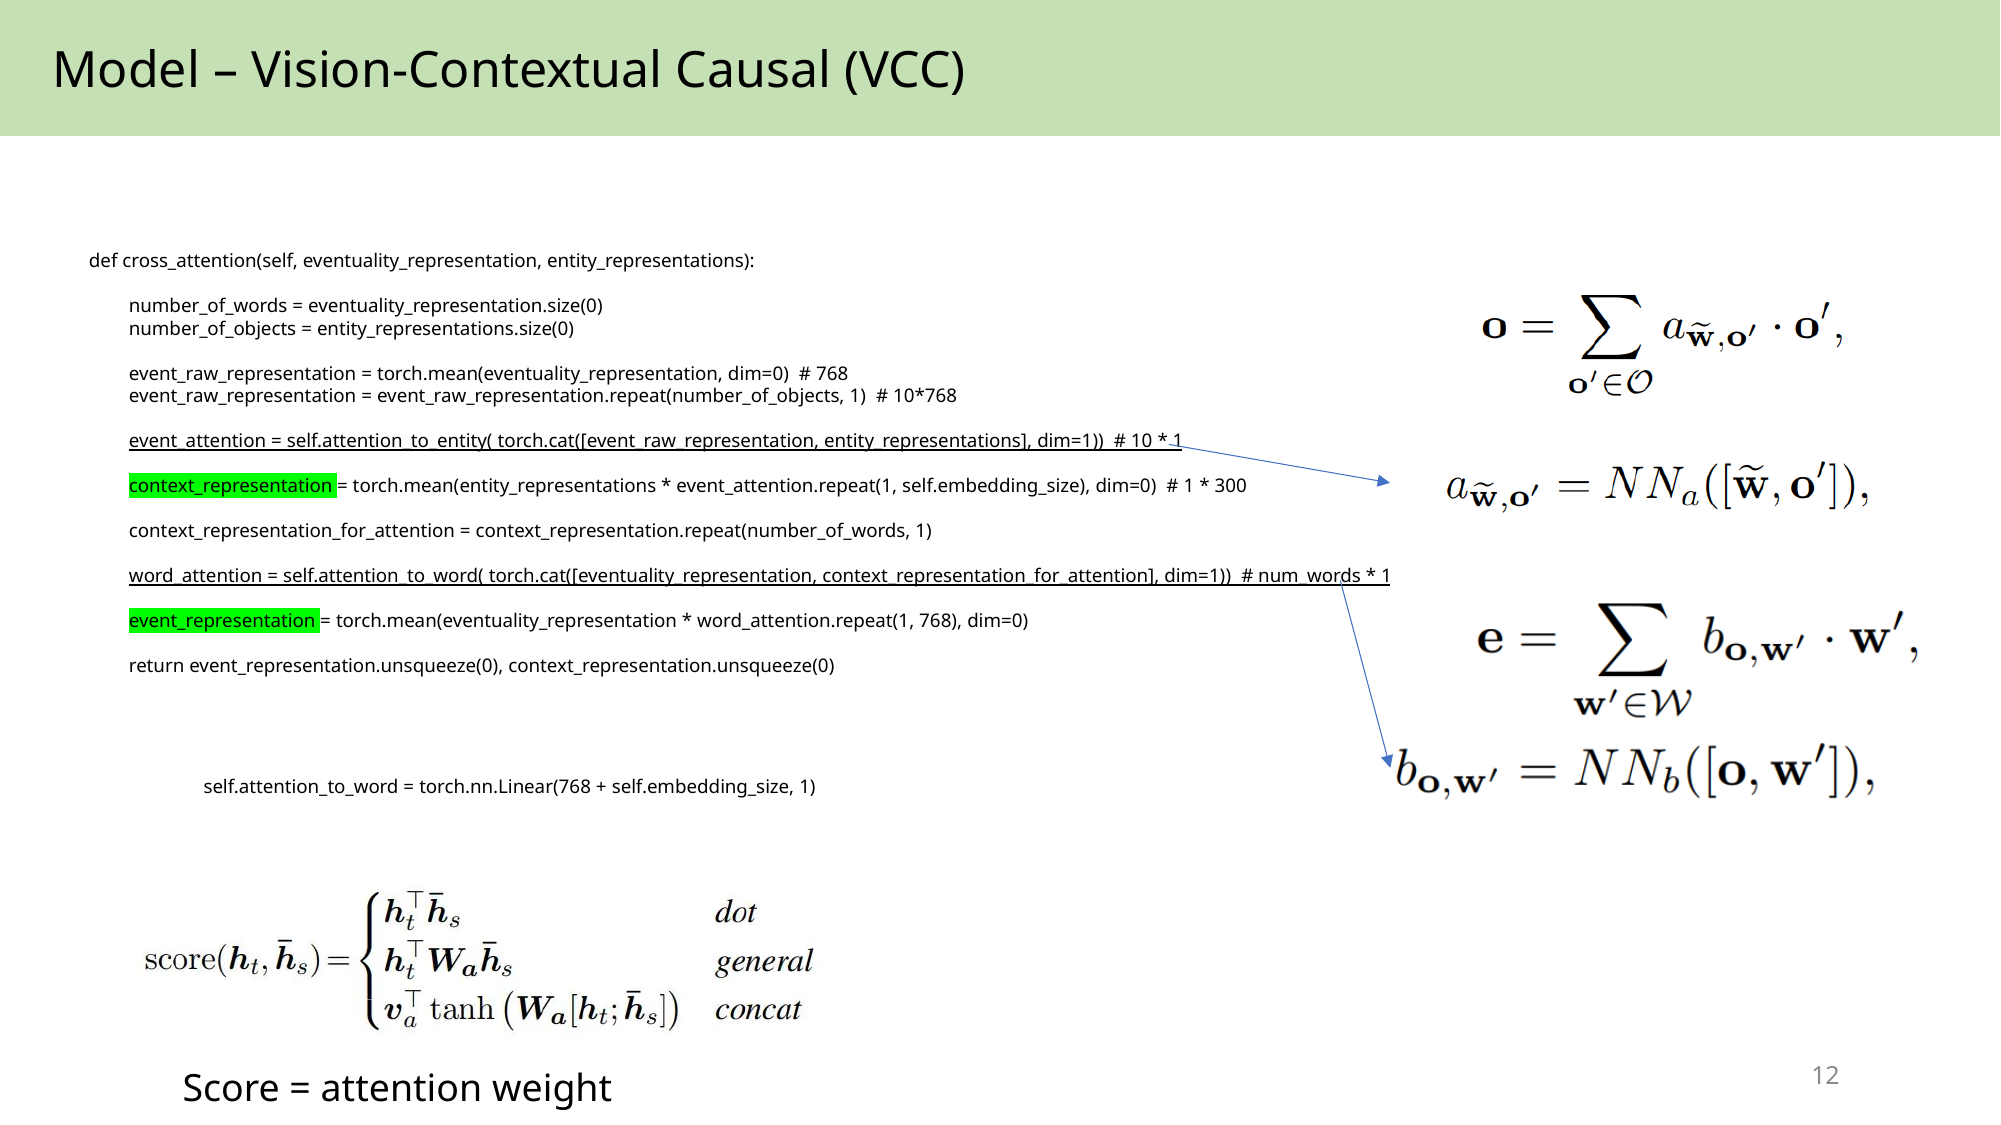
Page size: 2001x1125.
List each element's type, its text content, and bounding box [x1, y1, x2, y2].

text_box def cross_attention(self, eventuality_representation, entity_representations): number_of_words = eventuality_representation.size(0) number_of_objects = entity_representations.size(0) event_raw_representation = torch.mean(eventuality_representation, dim=0) # 768 event_raw_representation = event_raw_representation.repeat(number_of_objects, 1) # 10*768 event_attention = self.attention_to_entity( torch.cat([event_raw_representation, entity_representations], dim=1)) # 10 * 1 context_representation = torch.mean(entity_representations * event_attention.repeat(1, self.embedding_size), dim=0) # 1 * 300 context_representation_for_attention = context_representation.repeat(number_of_words, 1) word_attention = self.attention_to_word( torch.cat([eventuality_representation, context_representation_for_attention], dim=1)) # num_words * 1 event_representation = torch.mean(eventuality_representation * word_attention.repeat(1, 768), dim=0) return event_representation.unsqueeze(0), context_representation.unsqueeze(0) [74, 241, 1473, 684]
picture [135, 877, 827, 1040]
text_box Score = attention weight [168, 1056, 756, 1116]
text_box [1340, 580, 1391, 768]
text_box Model – Vision-Contextual Causal (VCC) [37, 29, 1971, 105]
text_box self.attention_to_word = torch.nn.Linear(768 + self.embedding_size, 1) [183, 767, 1184, 806]
slide_number 12 [1404, 1046, 1855, 1107]
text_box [1169, 444, 1391, 483]
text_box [1404, 259, 1926, 548]
picture [1316, 580, 1971, 834]
text_box [0, 0, 2000, 136]
